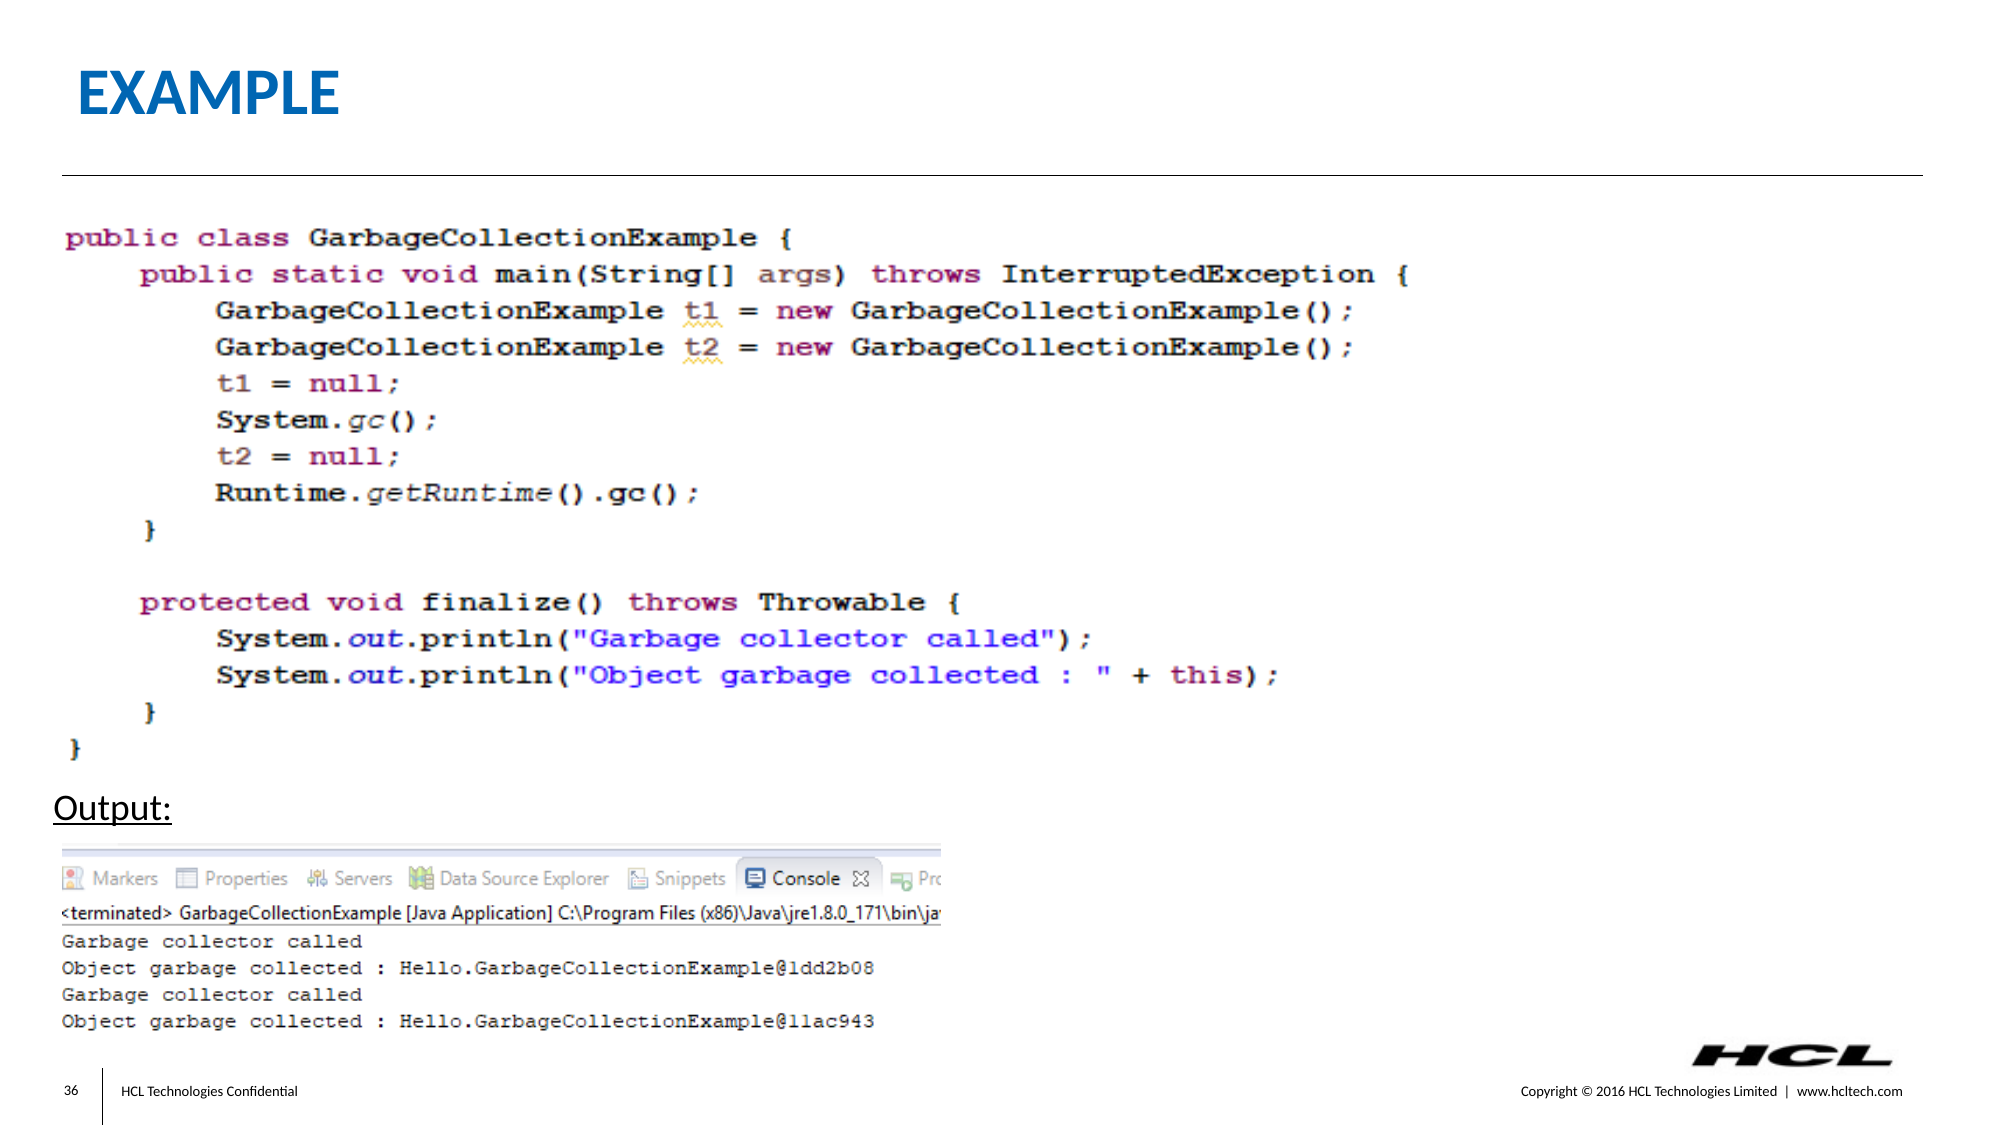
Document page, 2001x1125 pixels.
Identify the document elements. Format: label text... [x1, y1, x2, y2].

picture [1660, 1024, 1924, 1080]
picture [62, 843, 941, 1062]
title Example [62, 42, 1781, 144]
picture [62, 210, 1436, 776]
text_box Output: [38, 775, 188, 836]
